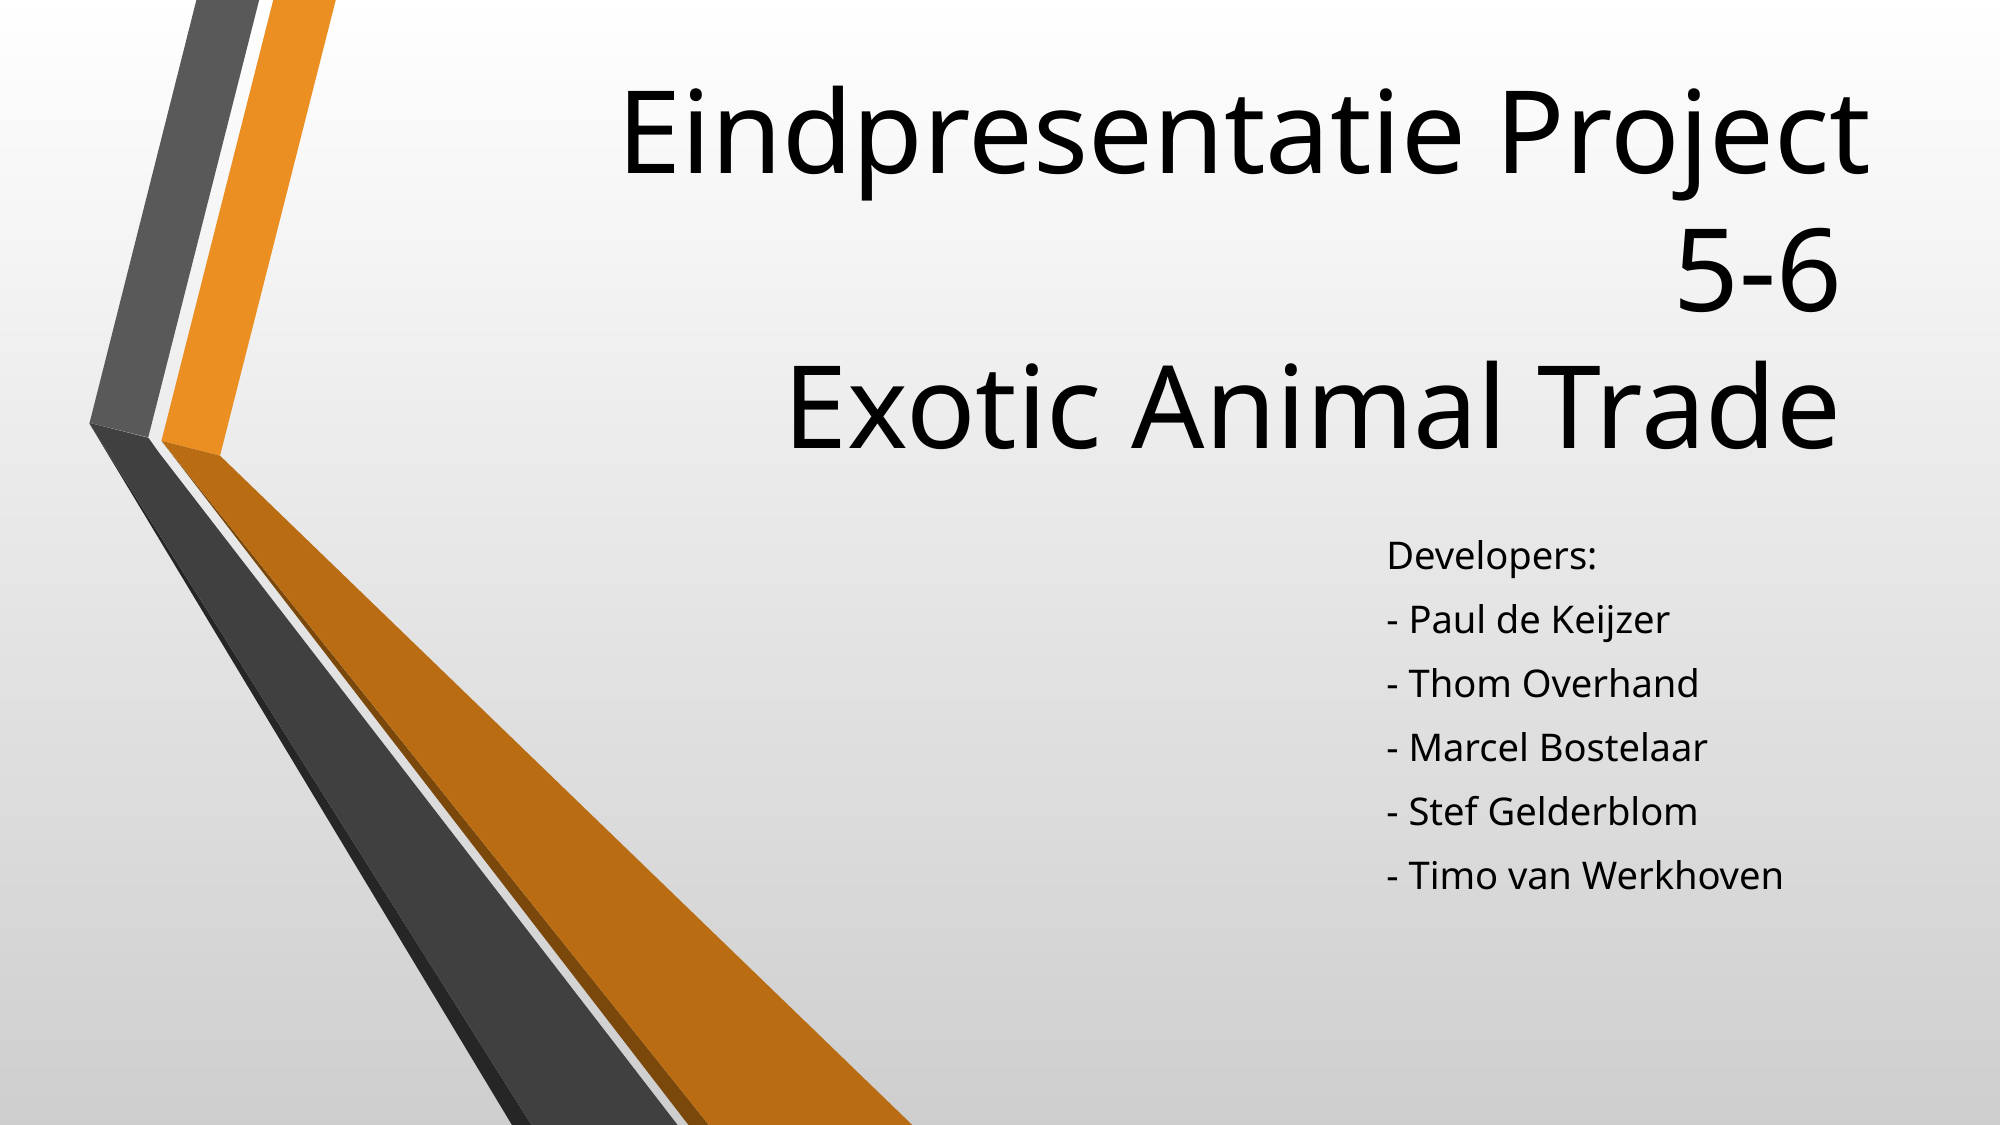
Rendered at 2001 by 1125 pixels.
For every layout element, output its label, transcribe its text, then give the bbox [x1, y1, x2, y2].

subtitle Developers: - Paul de Keijzer - Thom Overhand - Marcel Bostelaar - Stef Gelderblom - Timo van Werkhoven [1371, 523, 1887, 910]
title Eindpresentatie Project 5-6 Exotic Animal Trade [480, 50, 1887, 480]
